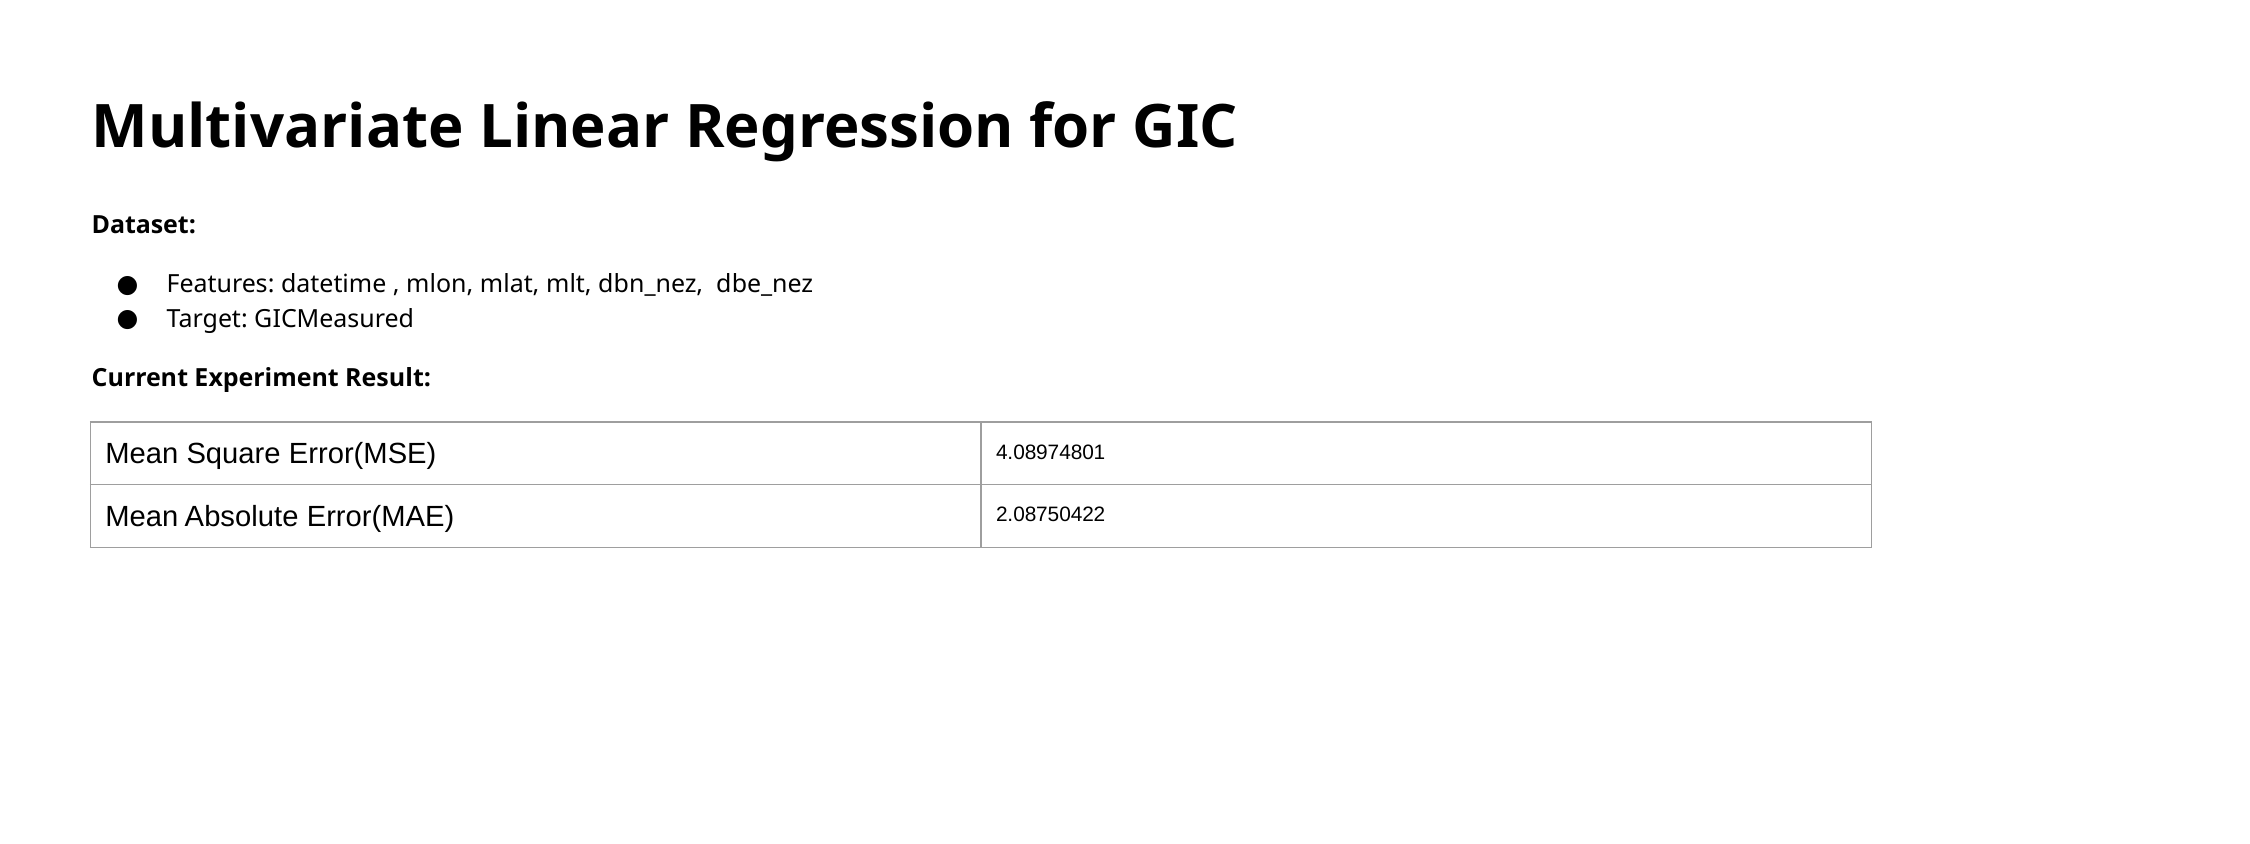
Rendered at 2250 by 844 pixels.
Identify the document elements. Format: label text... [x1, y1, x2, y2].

list Dataset: Features: datetime , mlon, mlat, mlt, dbn_nez, dbe_nez Target: GICMeasured Current Experiment Result: [76, 189, 2174, 818]
table_cell 2.08750422 [982, 485, 1871, 547]
table_header 4.08974801 [982, 423, 1871, 484]
title Multivariate Linear Regression for GIC [76, 72, 2174, 176]
table_header Mean Square Error(MSE) [91, 423, 980, 484]
table_cell Mean Absolute Error(MAE) [91, 485, 980, 547]
